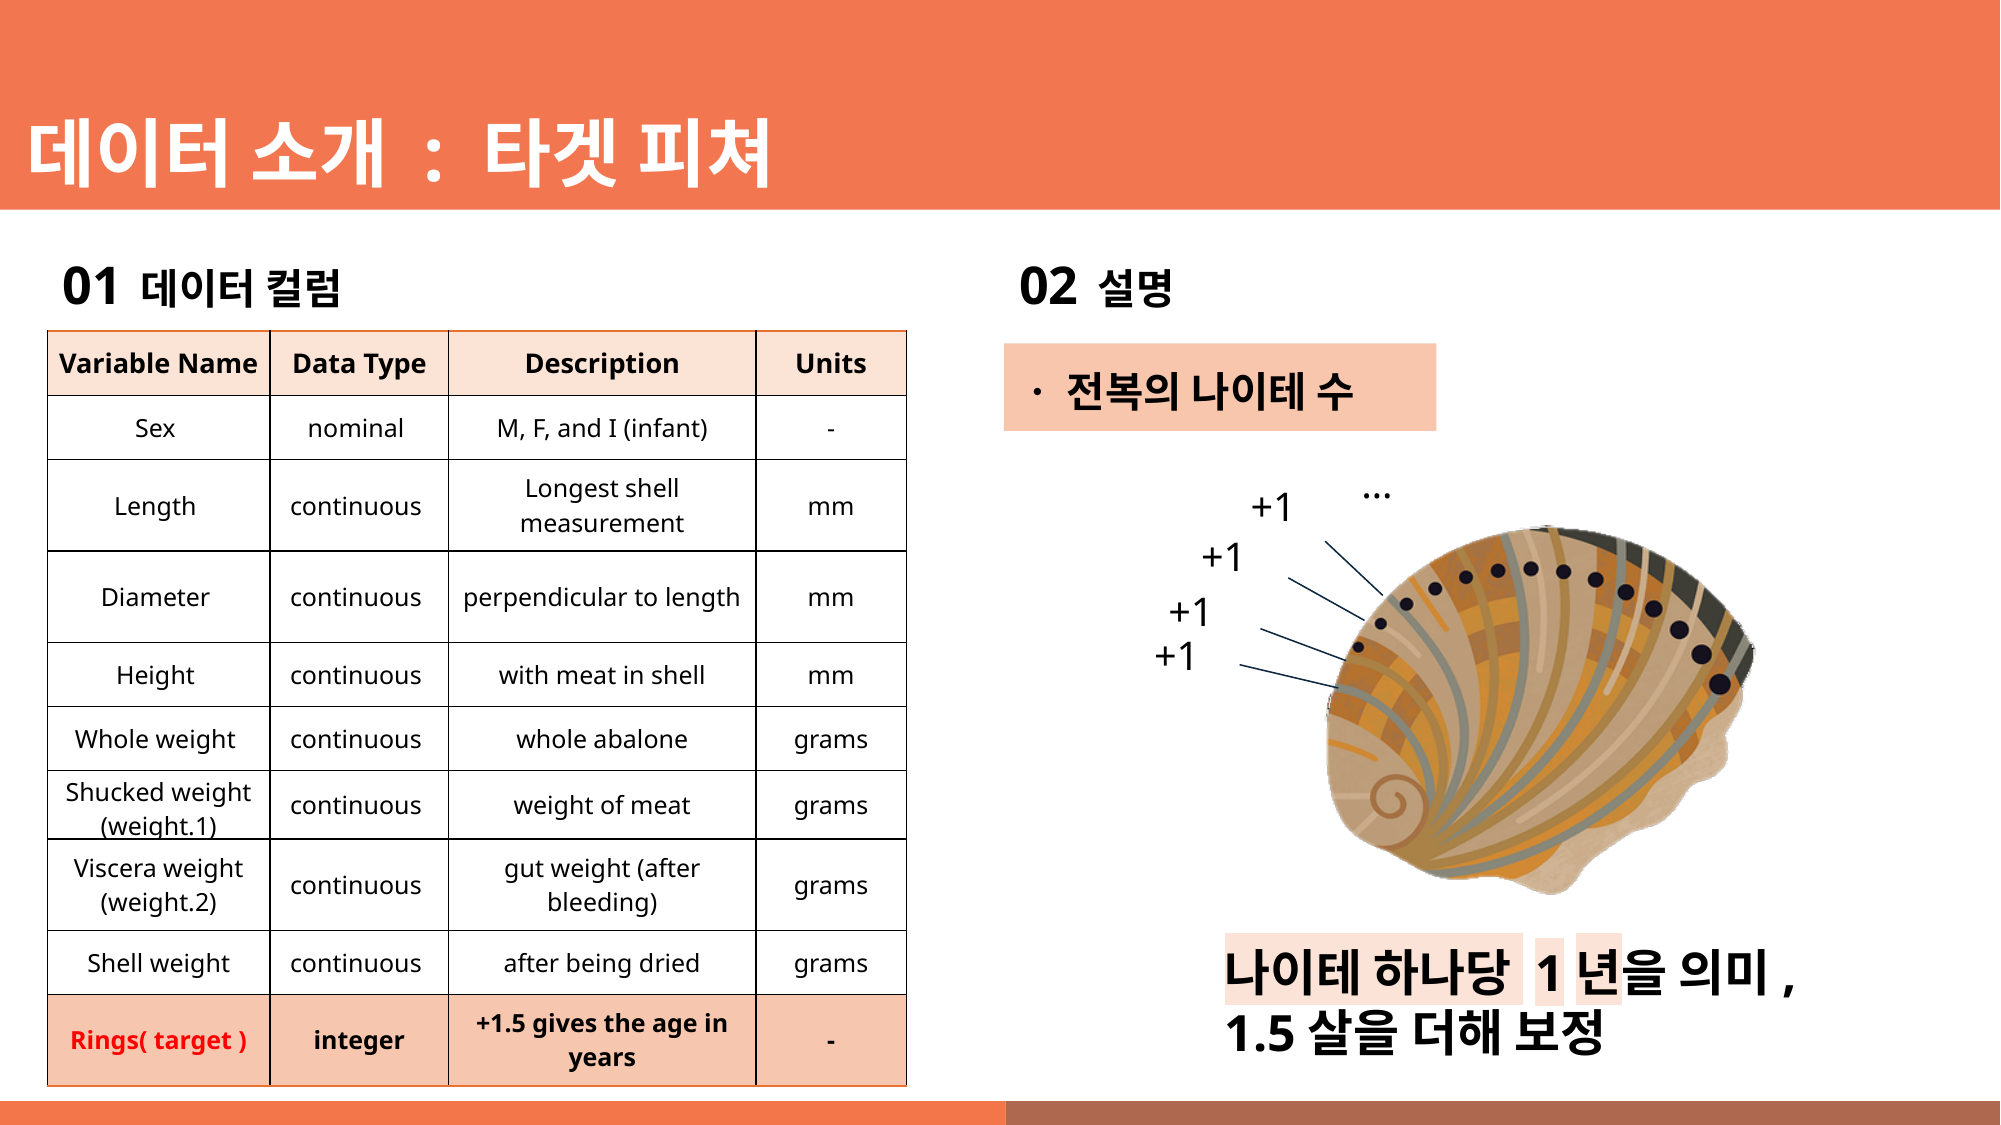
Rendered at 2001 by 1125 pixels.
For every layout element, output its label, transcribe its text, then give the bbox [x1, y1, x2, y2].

text_box 나이테 하나당 1년을 의미, 1.5살을 더해 보정 [1209, 925, 1849, 1076]
table_cell weight of meat [449, 771, 755, 838]
text_box +1 [1186, 517, 1296, 595]
table_cell grams [757, 840, 906, 930]
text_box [1260, 628, 1347, 661]
table_cell continuous [271, 707, 448, 770]
table_header Units [757, 332, 906, 395]
text_box … [1346, 443, 1445, 509]
table_cell Length [48, 460, 269, 550]
text_box +1 [1235, 466, 1346, 545]
table_cell Viscera weight (weight.2) [48, 840, 269, 930]
table_cell M, F, and I (infant) [449, 396, 755, 459]
table_cell mm [757, 643, 906, 706]
table_cell grams [757, 931, 906, 994]
table_cell continuous [271, 460, 448, 550]
text_box +1 [1139, 616, 1283, 694]
table_header Description [449, 332, 755, 395]
table_cell mm [757, 460, 906, 550]
table_cell with meat in shell [449, 643, 755, 706]
table_cell gut weight (after bleeding) [449, 840, 755, 930]
text_box ㆍ 전복의 나이테 수 [1003, 343, 1437, 431]
table_cell continuous [271, 840, 448, 930]
text_box [0, 1101, 1005, 1125]
table_cell integer [271, 995, 448, 1085]
table_cell continuous [271, 931, 448, 994]
table_cell grams [757, 707, 906, 770]
table_cell - [757, 396, 906, 459]
text_box [1005, 1101, 2000, 1125]
table_cell continuous [271, 771, 448, 838]
text_box 데이터 소개 : 타겟 피쳐 [11, 98, 1028, 204]
text_box [0, 0, 2000, 210]
table_cell whole abalone [449, 707, 755, 770]
table_cell nominal [271, 396, 448, 459]
table_cell - [757, 995, 906, 1085]
table_cell Longest shell measurement [449, 460, 755, 550]
table_cell Diameter [48, 552, 269, 642]
table_header Variable Name [48, 332, 269, 395]
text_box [1288, 577, 1365, 621]
table_cell Rings( target ) [48, 995, 269, 1085]
table_cell continuous [271, 643, 448, 706]
table_cell +1.5 gives the age in years [449, 995, 755, 1085]
table_cell perpendicular to length [449, 552, 755, 642]
table_cell Whole weight [48, 707, 269, 770]
table_cell continuous [271, 552, 448, 642]
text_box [1324, 540, 1384, 596]
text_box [1239, 664, 1339, 689]
table_cell Height [48, 643, 269, 706]
table_cell Sex [48, 396, 269, 459]
text_box 02 설명 [1004, 237, 1542, 330]
table_cell after being dried [449, 931, 755, 994]
text_box 01 데이터 컬럼 [47, 237, 586, 330]
picture [1301, 510, 1779, 919]
text_box +1 [1153, 571, 1282, 616]
table_cell Shucked weight (weight.1) [48, 771, 269, 838]
table_header Data Type [271, 332, 448, 395]
table_cell Shell weight [48, 931, 269, 994]
table_cell grams [757, 771, 906, 838]
table_cell mm [757, 552, 906, 642]
